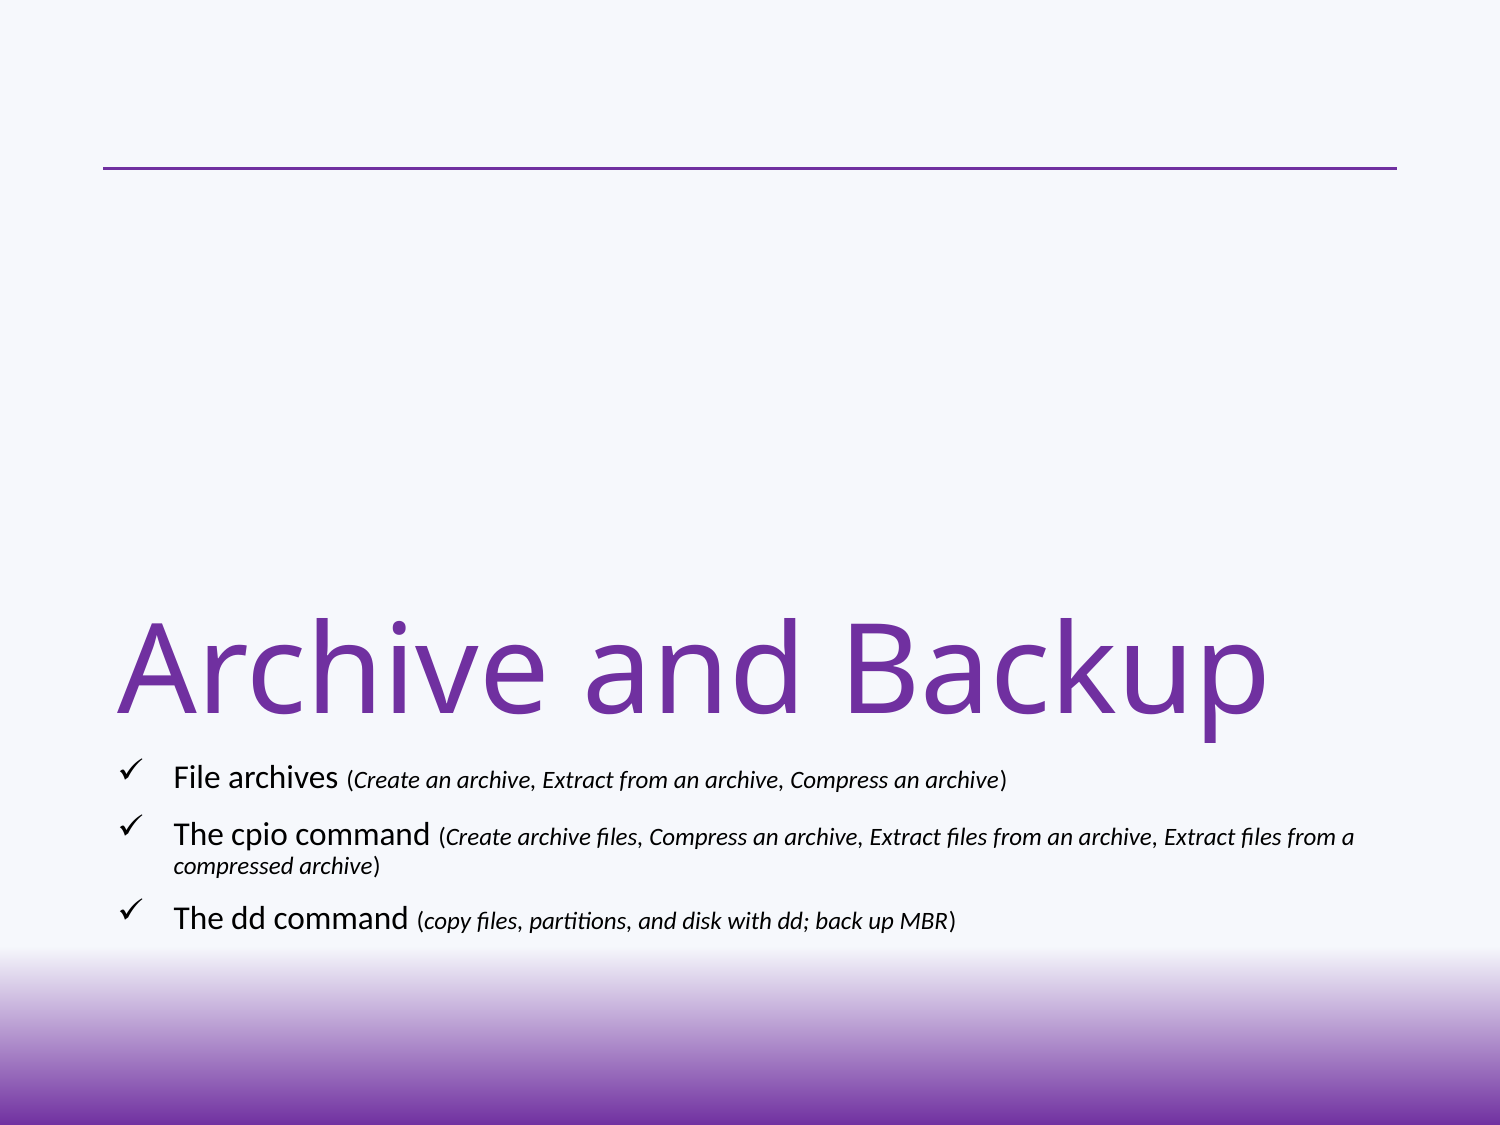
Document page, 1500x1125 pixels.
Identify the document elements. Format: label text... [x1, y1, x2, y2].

title Archive and Backup [102, 280, 1397, 749]
list File archives (Create an archive, Extract from an archive, Compress an archive) The cpio command (Create archive files, Compress an archive, Extract files from an archive, Extract files from a compressed archive) The dd command (copy files, partitions, and disk with dd; back up MBR) [102, 752, 1397, 1061]
